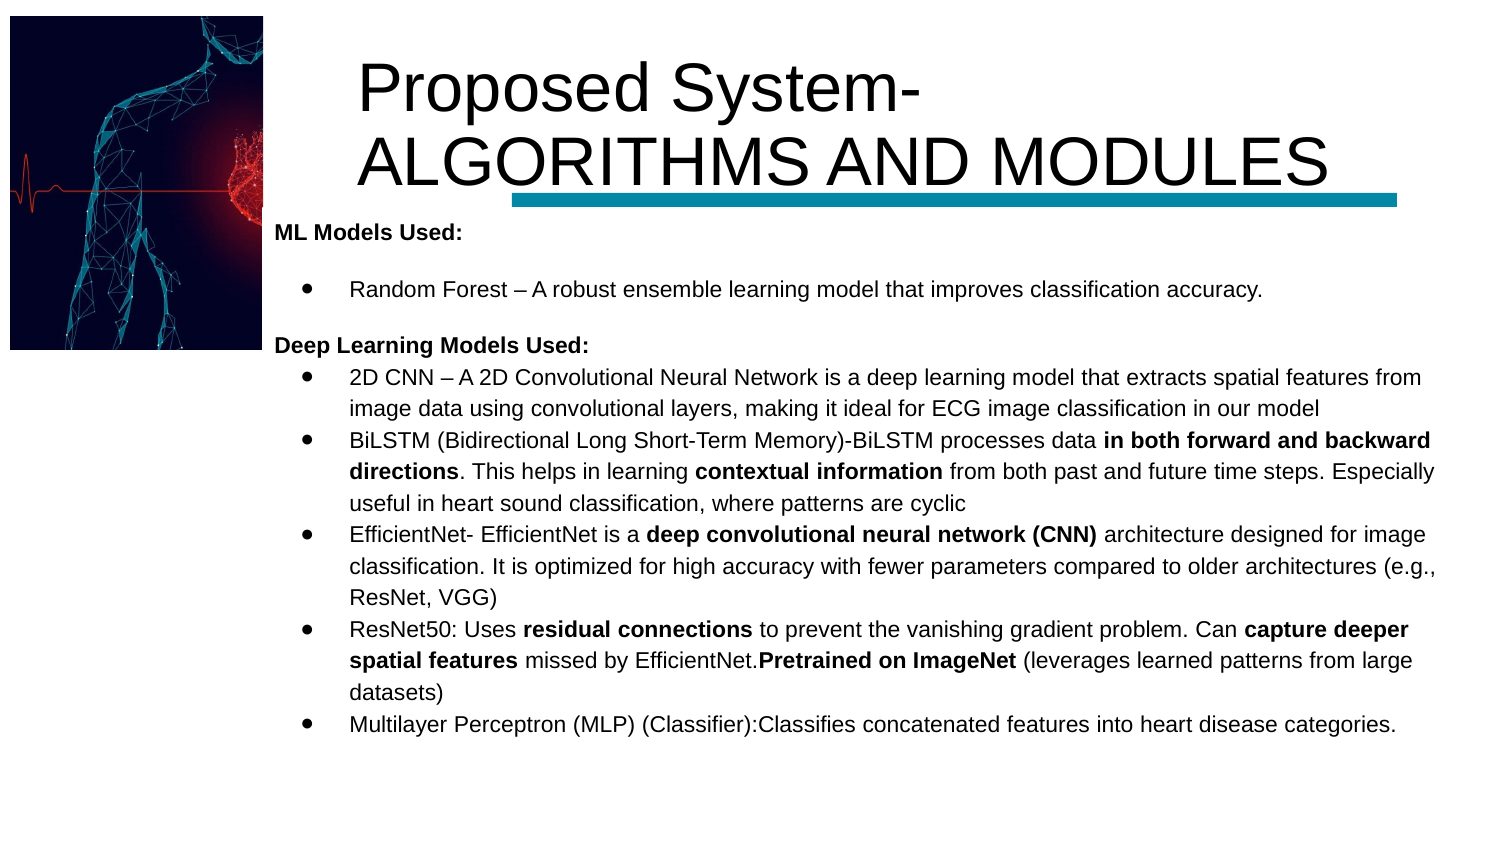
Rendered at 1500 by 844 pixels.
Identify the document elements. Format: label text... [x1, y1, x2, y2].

picture [9, 16, 264, 350]
list ML Models Used: Random Forest – A robust ensemble learning model that improves classification accuracy. Deep Learning Models Used: 2D CNN – A 2D Convolutional Neural Network is a deep learning model that extracts spatial features from image data using convolutional layers, making it ideal for ECG image classification in our model BiLSTM (Bidirectional Long Short-Term Memory)-BiLSTM processes data in both forward and backward directions. This helps in learning contextual information from both past and future time steps. Especially useful in heart sound classification, where patterns are cyclic EfficientNet- EfficientNet is a deep convolutional neural network (CNN) architecture designed for image classification. It is optimized for high accuracy with fewer parameters compared to older architectures (e.g., ResNet, VGG) ResNet50: Uses residual connections to prevent the vanishing gradient problem. Can capture deeper spatial features missed by EfficientNet.Pretrained on ImageNet (leverages learned patterns from large datasets) Multilayer Perceptron (MLP) (Classifier):Classifies concatenated features into heart disease categories. [263, 207, 1492, 844]
title Proposed System-ALGORITHMS AND MODULES [345, 44, 1386, 207]
